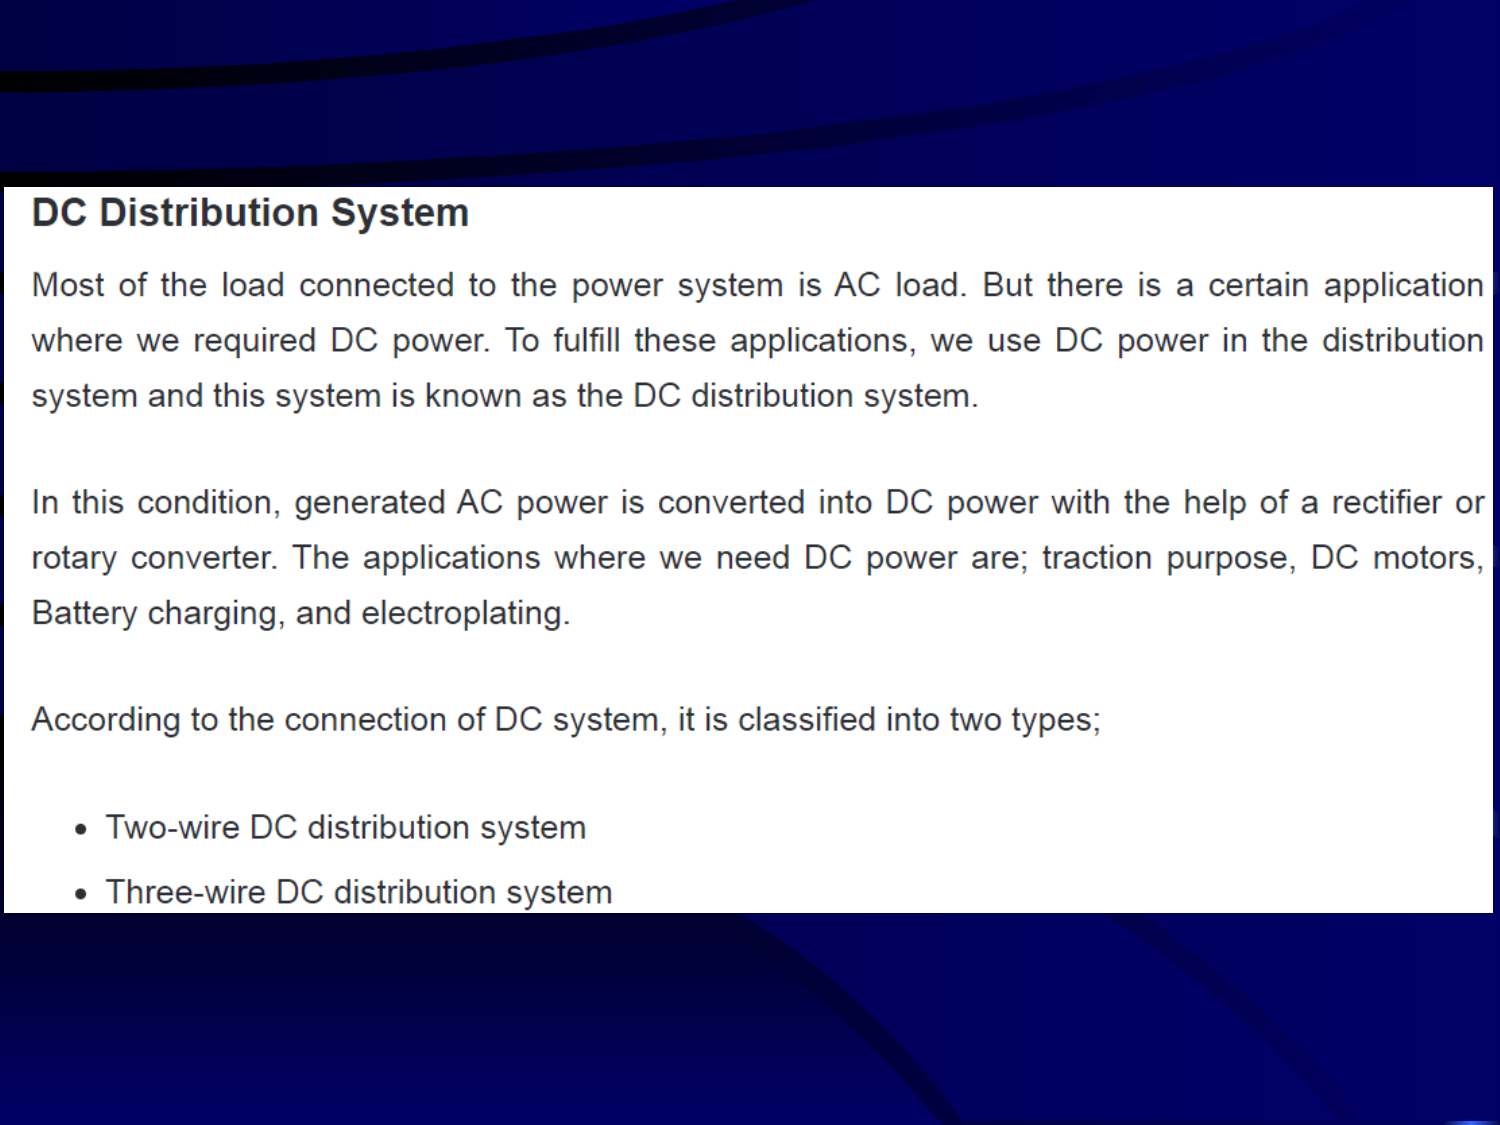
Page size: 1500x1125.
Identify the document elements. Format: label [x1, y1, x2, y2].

picture [4, 187, 1493, 913]
